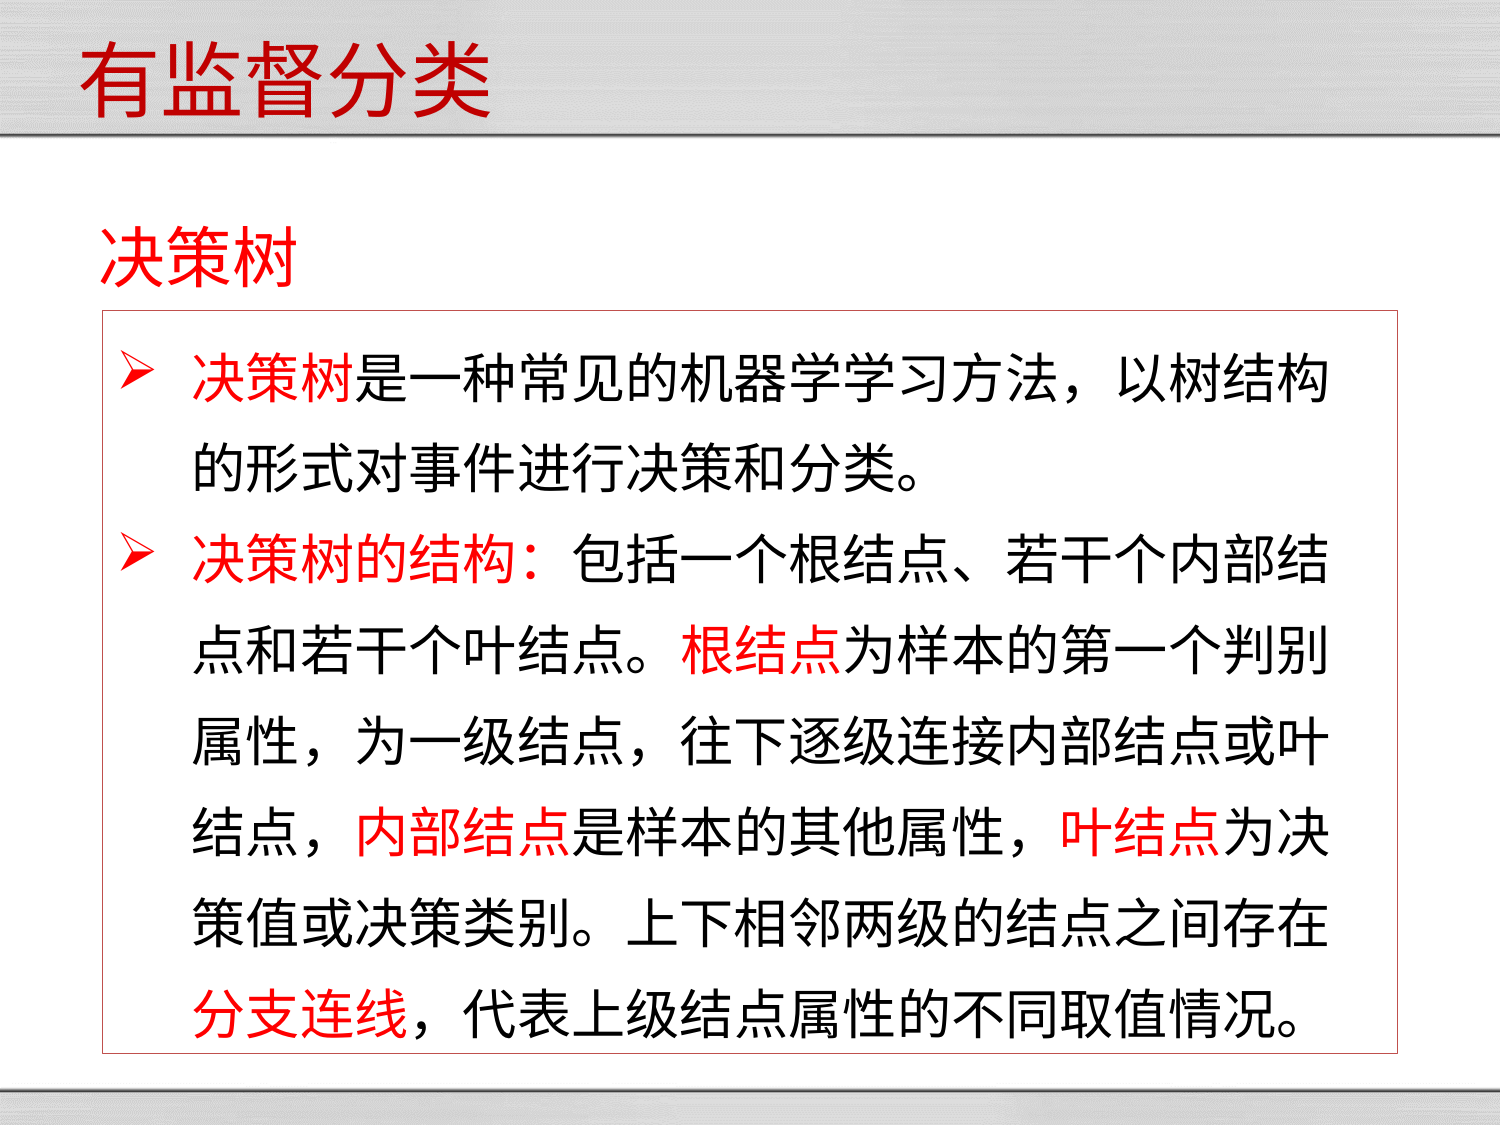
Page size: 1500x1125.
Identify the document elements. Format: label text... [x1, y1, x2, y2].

text_box 决策树是一种常见的机器学学习方法，以树结构的形式对事件进行决策和分类。 决策树的结构：包括一个根结点、若干个内部结点和若干个叶结点。根结点为样本的第一个判别属性，为一级结点，往下逐级连接内部结点或叶结点，内部结点是样本的其他属性，叶结点为决策值或决策类别。上下相邻两级的结点之间存在分支连线，代表上级结点属性的不同取值情况。 [101, 310, 1397, 1053]
text_box 决策树 [83, 168, 1115, 303]
picture [0, 0, 1500, 1125]
text_box 有监督分类 [62, 22, 1437, 131]
